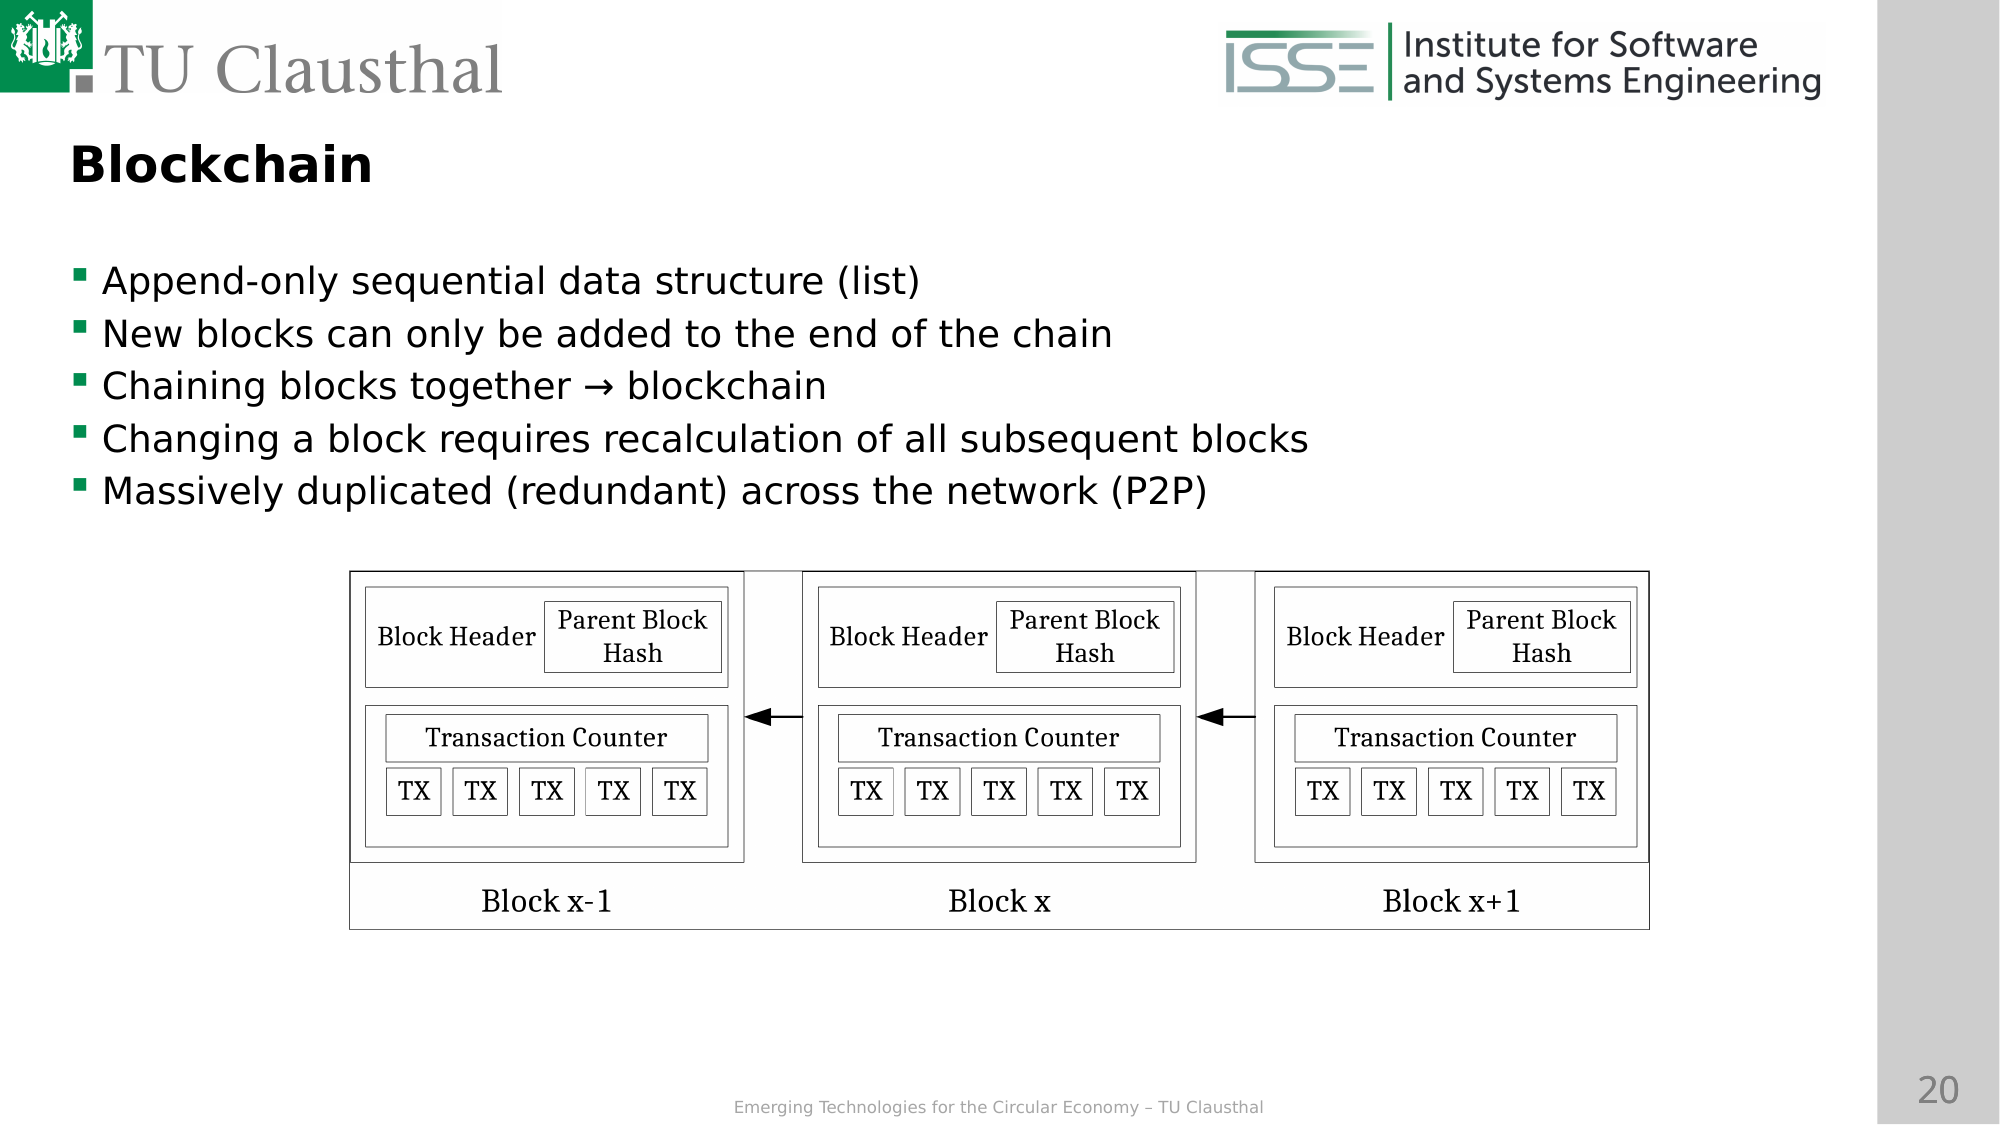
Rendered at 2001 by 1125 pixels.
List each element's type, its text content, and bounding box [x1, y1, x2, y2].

text_box Blockchain [55, 125, 1819, 208]
text_box Append-only sequential data structure (list) New blocks can only be added to the end of the chain Chaining blocks together → blockchain Changing a block requires recalculation of all subsequent blocks Massively duplicated (redundant) across the network (P2P) ⇒ How to reach consensus on which transactions are part of the next block? [55, 208, 1819, 1035]
picture [0, 0, 502, 93]
picture [1218, 22, 1826, 107]
picture [349, 569, 1650, 930]
